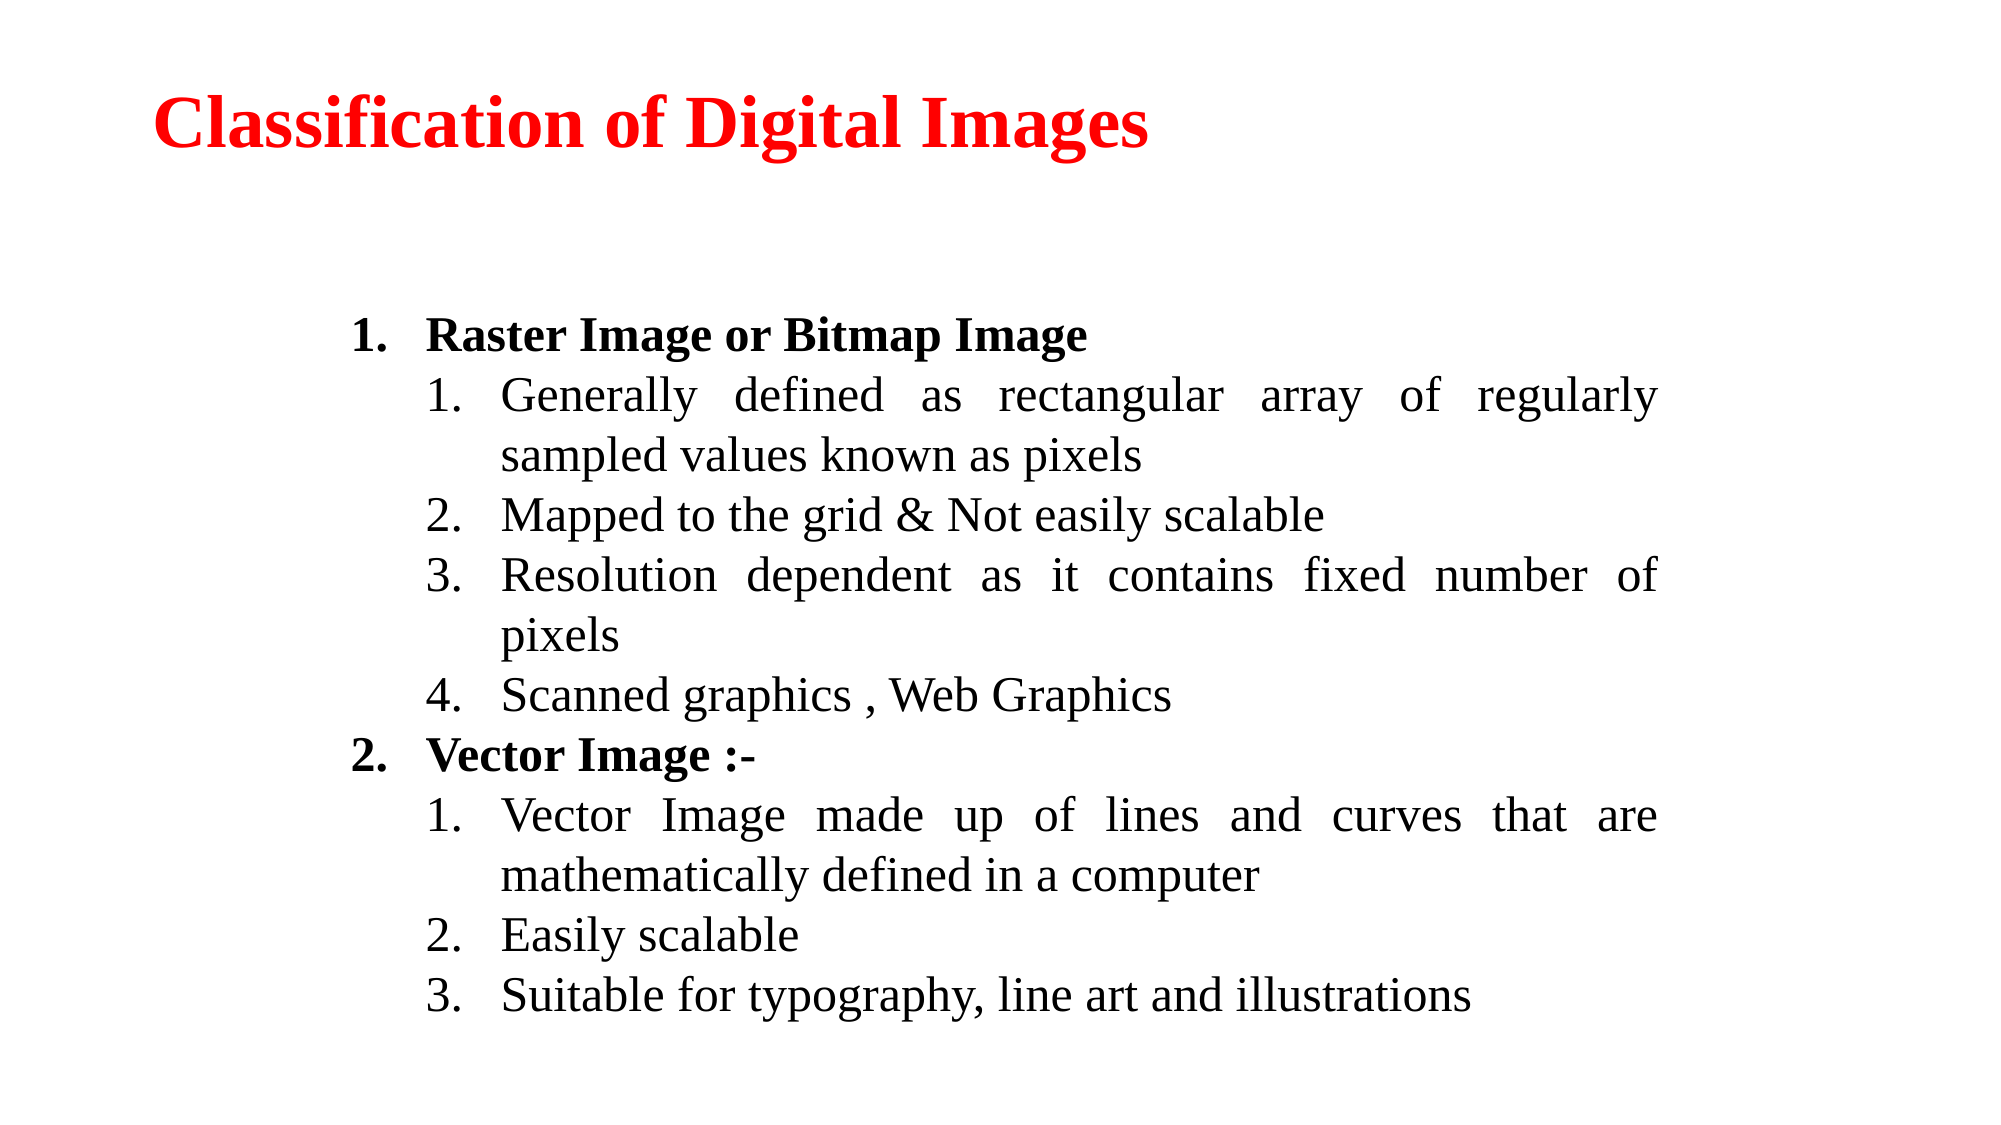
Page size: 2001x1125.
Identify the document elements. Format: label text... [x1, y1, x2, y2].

title Classification of Digital Images [137, 59, 1863, 278]
text_box Raster Image or Bitmap Image Generally defined as rectangular array of regularly sampled values known as pixels Mapped to the grid & Not easily scalable Resolution dependent as it contains fixed number of pixels Scanned graphics , Web Graphics Vector Image :- Vector Image made up of lines and curves that are mathematically defined in a computer Easily scalable Suitable for typography, line art and illustrations [260, 293, 1674, 1074]
